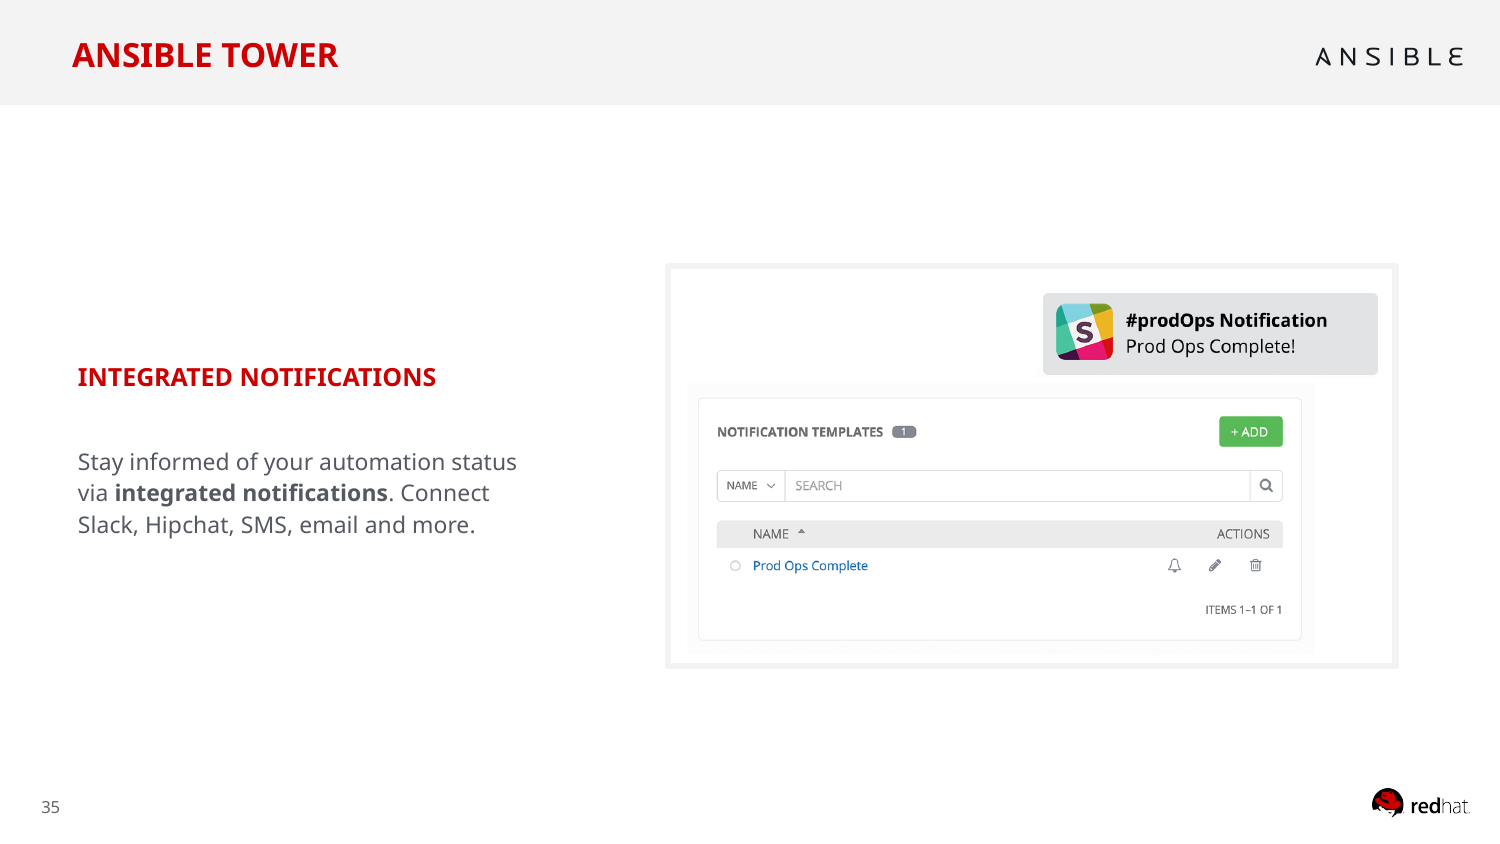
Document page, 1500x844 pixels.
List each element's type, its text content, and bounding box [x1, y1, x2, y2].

text_box INTEGRATED NOTIFICATIONS Stay informed of your automation status via integrated notifications. Connect Slack, Hipchat, SMS, email and more. [63, 349, 564, 494]
picture [1372, 788, 1470, 821]
picture [671, 269, 1393, 664]
picture [1311, 26, 1468, 87]
text_box ANSIBLE TOWER [57, 19, 860, 90]
